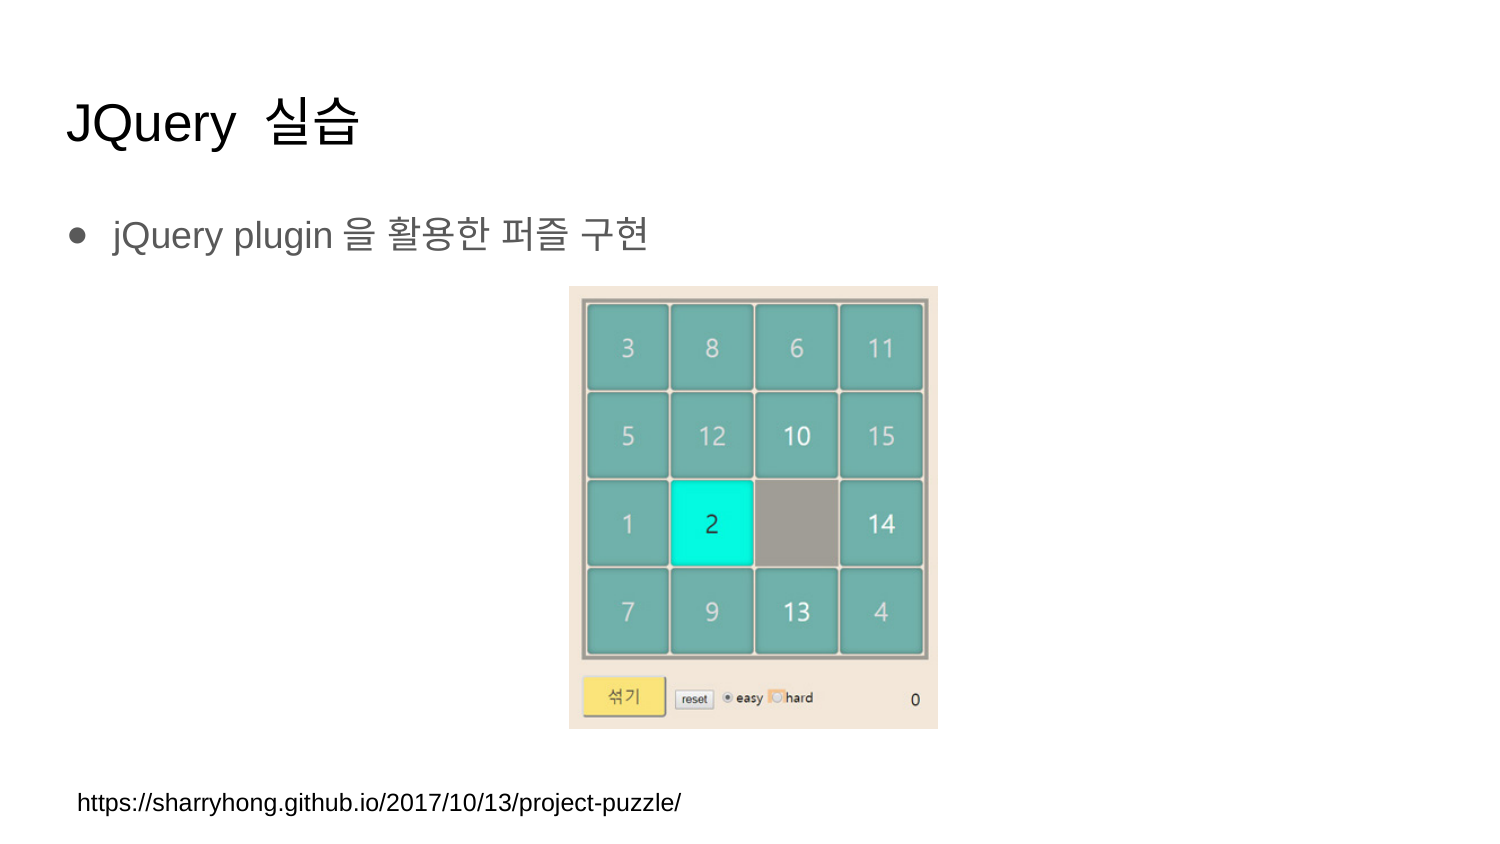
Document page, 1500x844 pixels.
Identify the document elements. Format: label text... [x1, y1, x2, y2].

list jQuery plugin을 활용한 퍼즐 구현 [51, 189, 1449, 286]
text_box https://sharryhong.github.io/2017/10/13/project-puzzle/ [62, 778, 700, 824]
title JQuery 실습 [51, 72, 1449, 167]
picture [569, 285, 938, 729]
